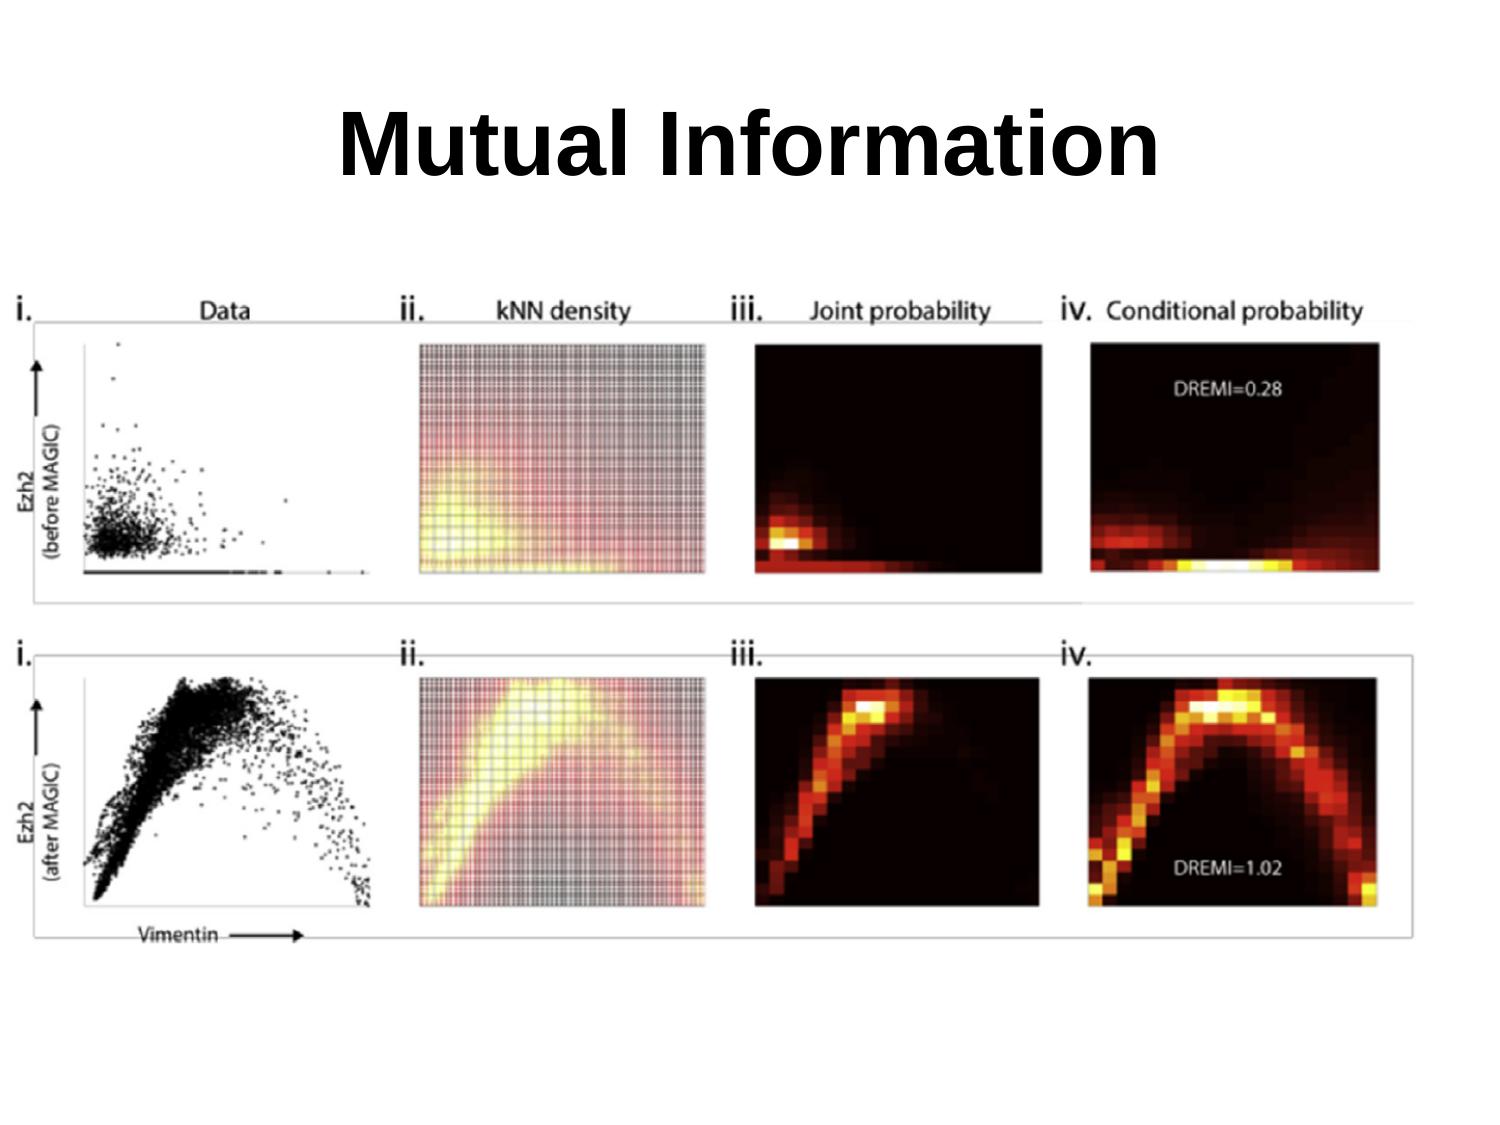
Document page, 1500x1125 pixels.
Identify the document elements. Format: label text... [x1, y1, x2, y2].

title Mutual Information [75, 45, 1425, 233]
picture [0, 280, 1500, 962]
